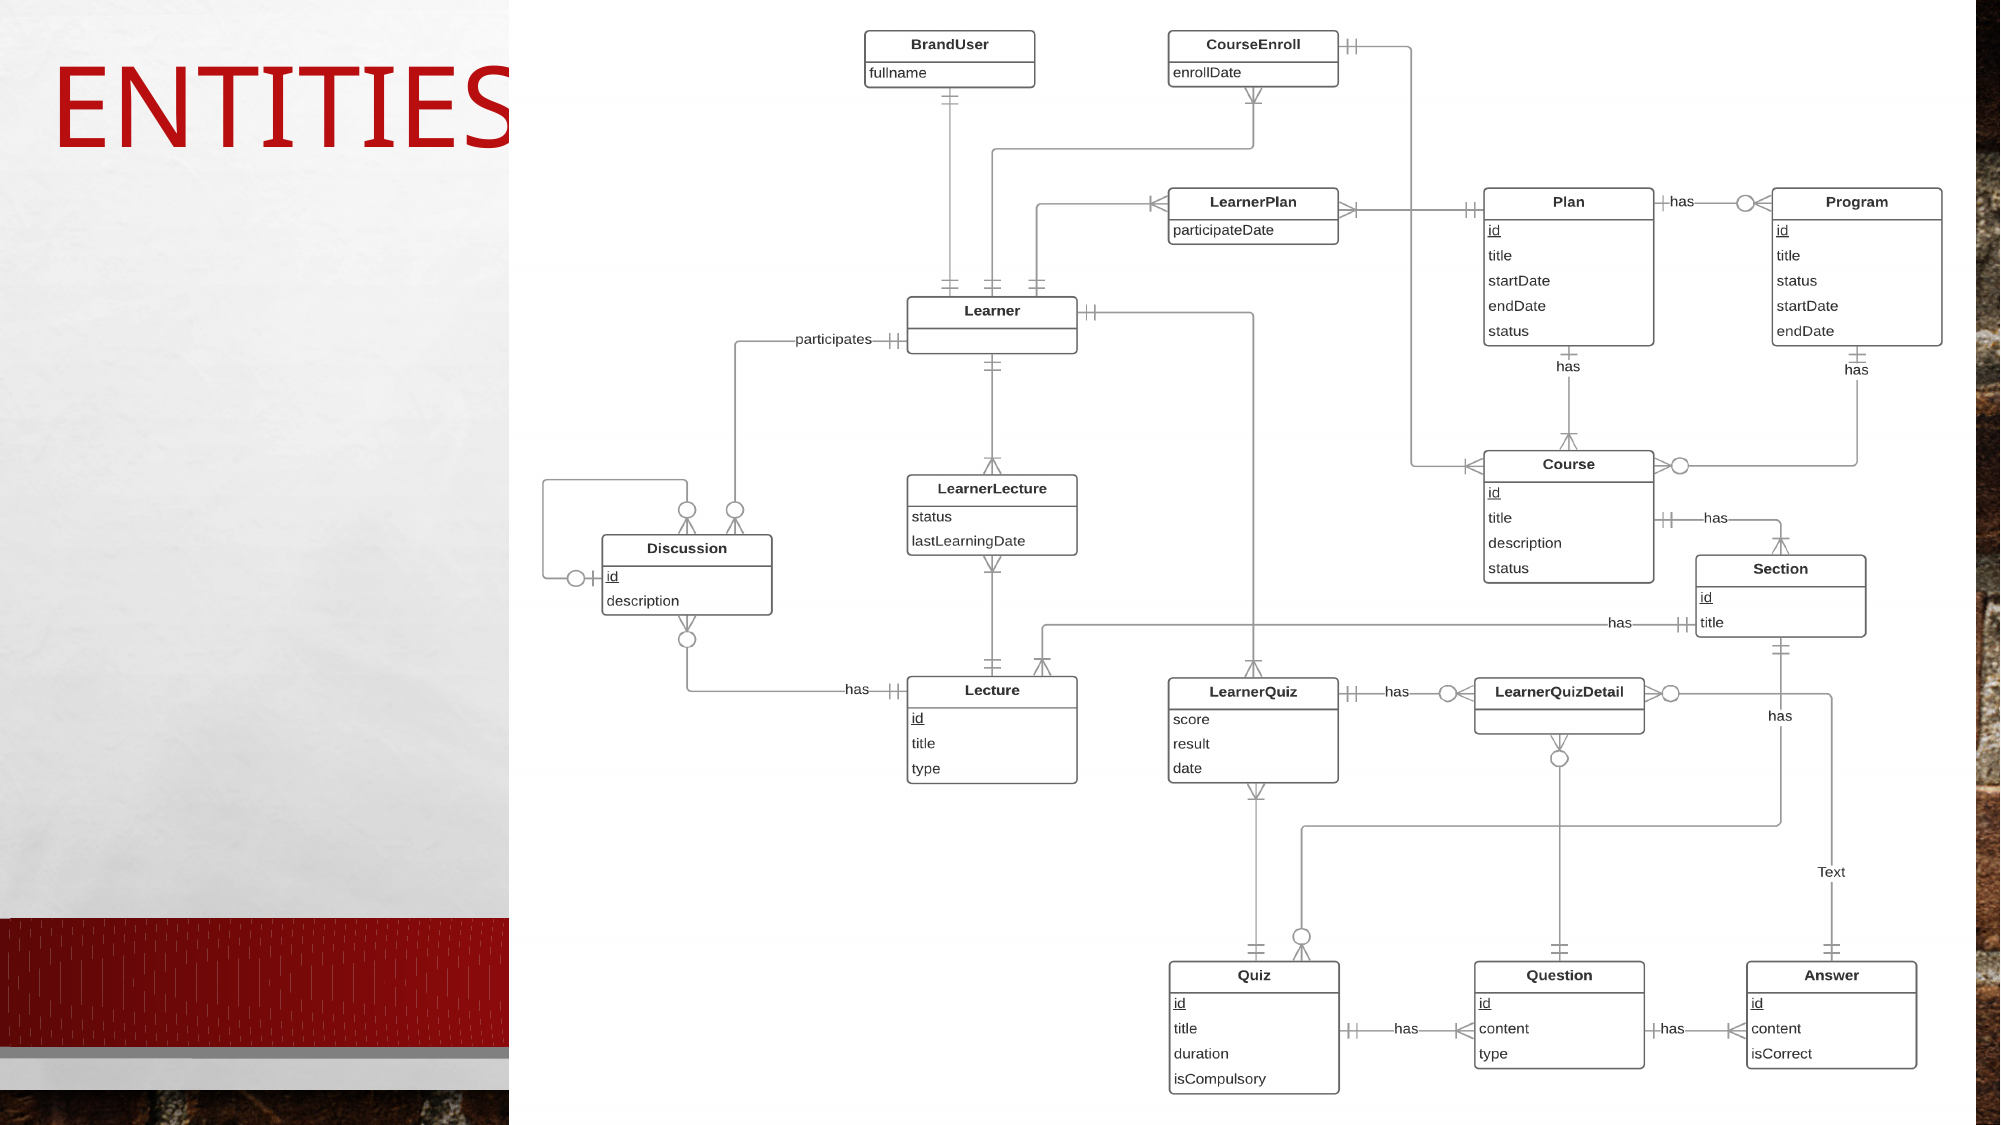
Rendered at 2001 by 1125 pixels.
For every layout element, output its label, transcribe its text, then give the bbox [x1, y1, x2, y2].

picture [0, 0, 2000, 1125]
title ENTITIES [34, 16, 509, 206]
